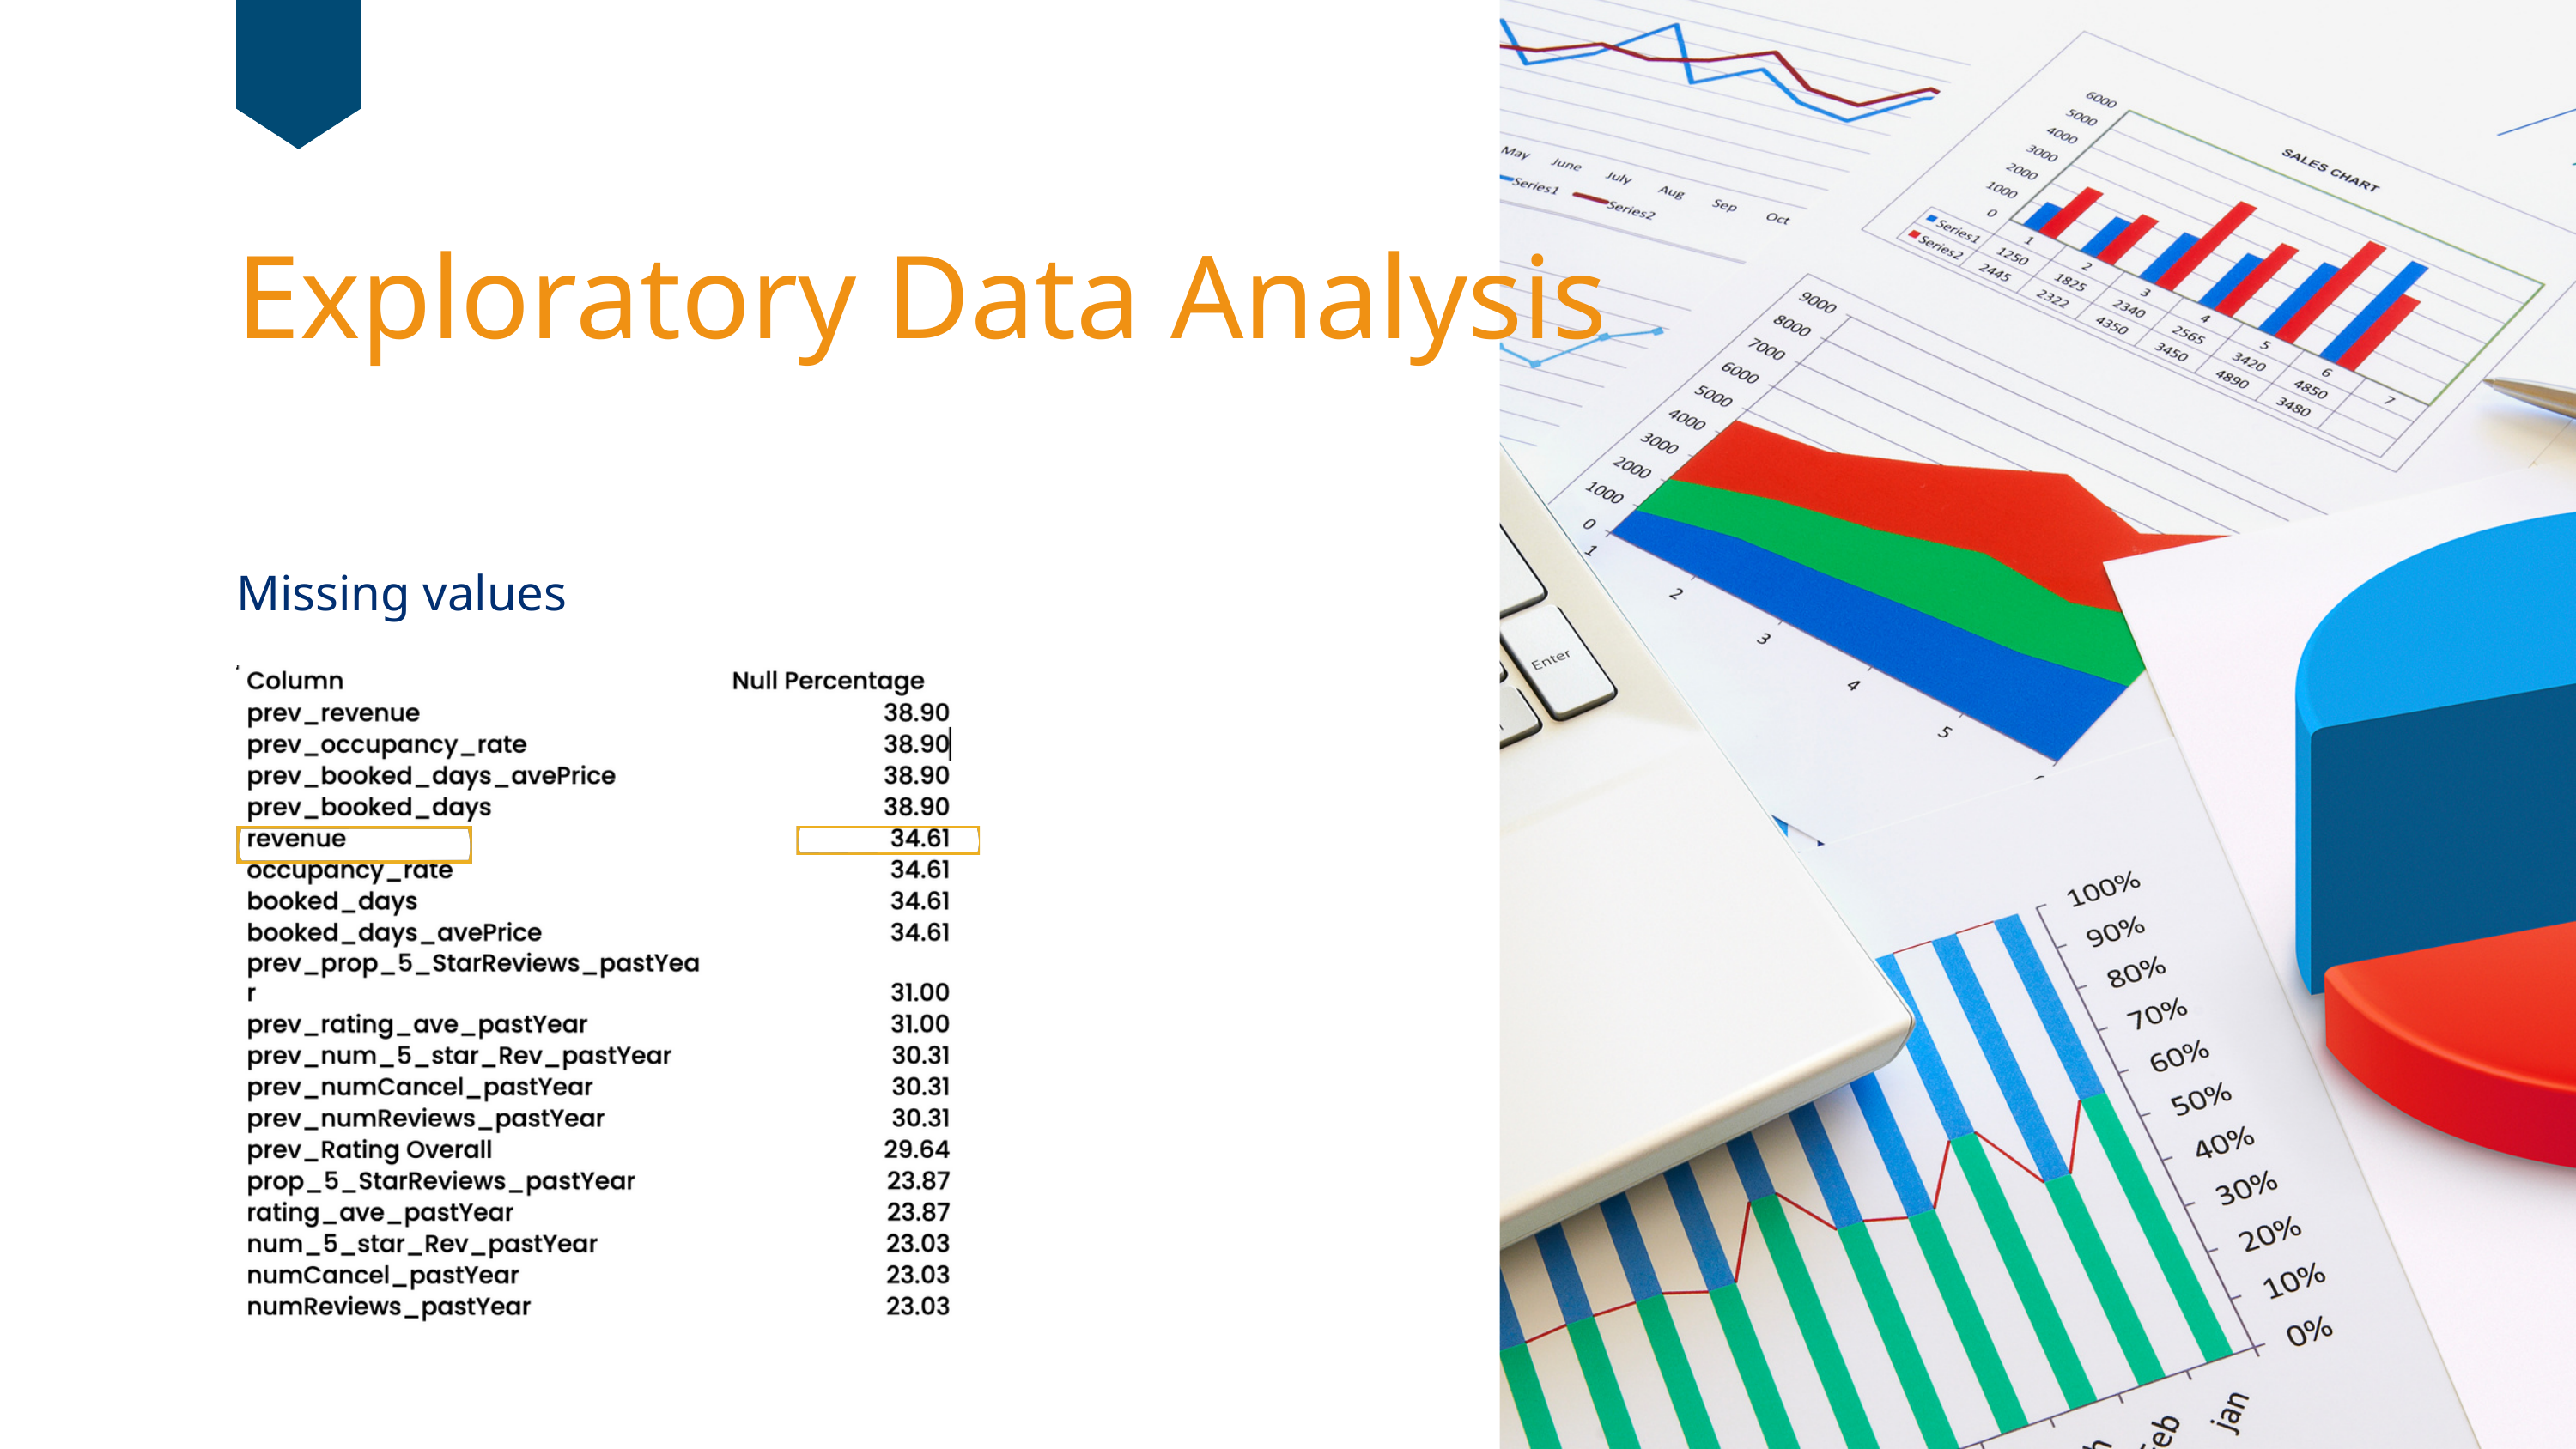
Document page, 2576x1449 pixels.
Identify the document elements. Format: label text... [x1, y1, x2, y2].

text_box [1499, 0, 2576, 1449]
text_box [235, 0, 361, 150]
text_box Missing values [236, 553, 854, 621]
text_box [235, 664, 981, 1332]
text_box Exploratory Data Analysis [236, 200, 1643, 361]
